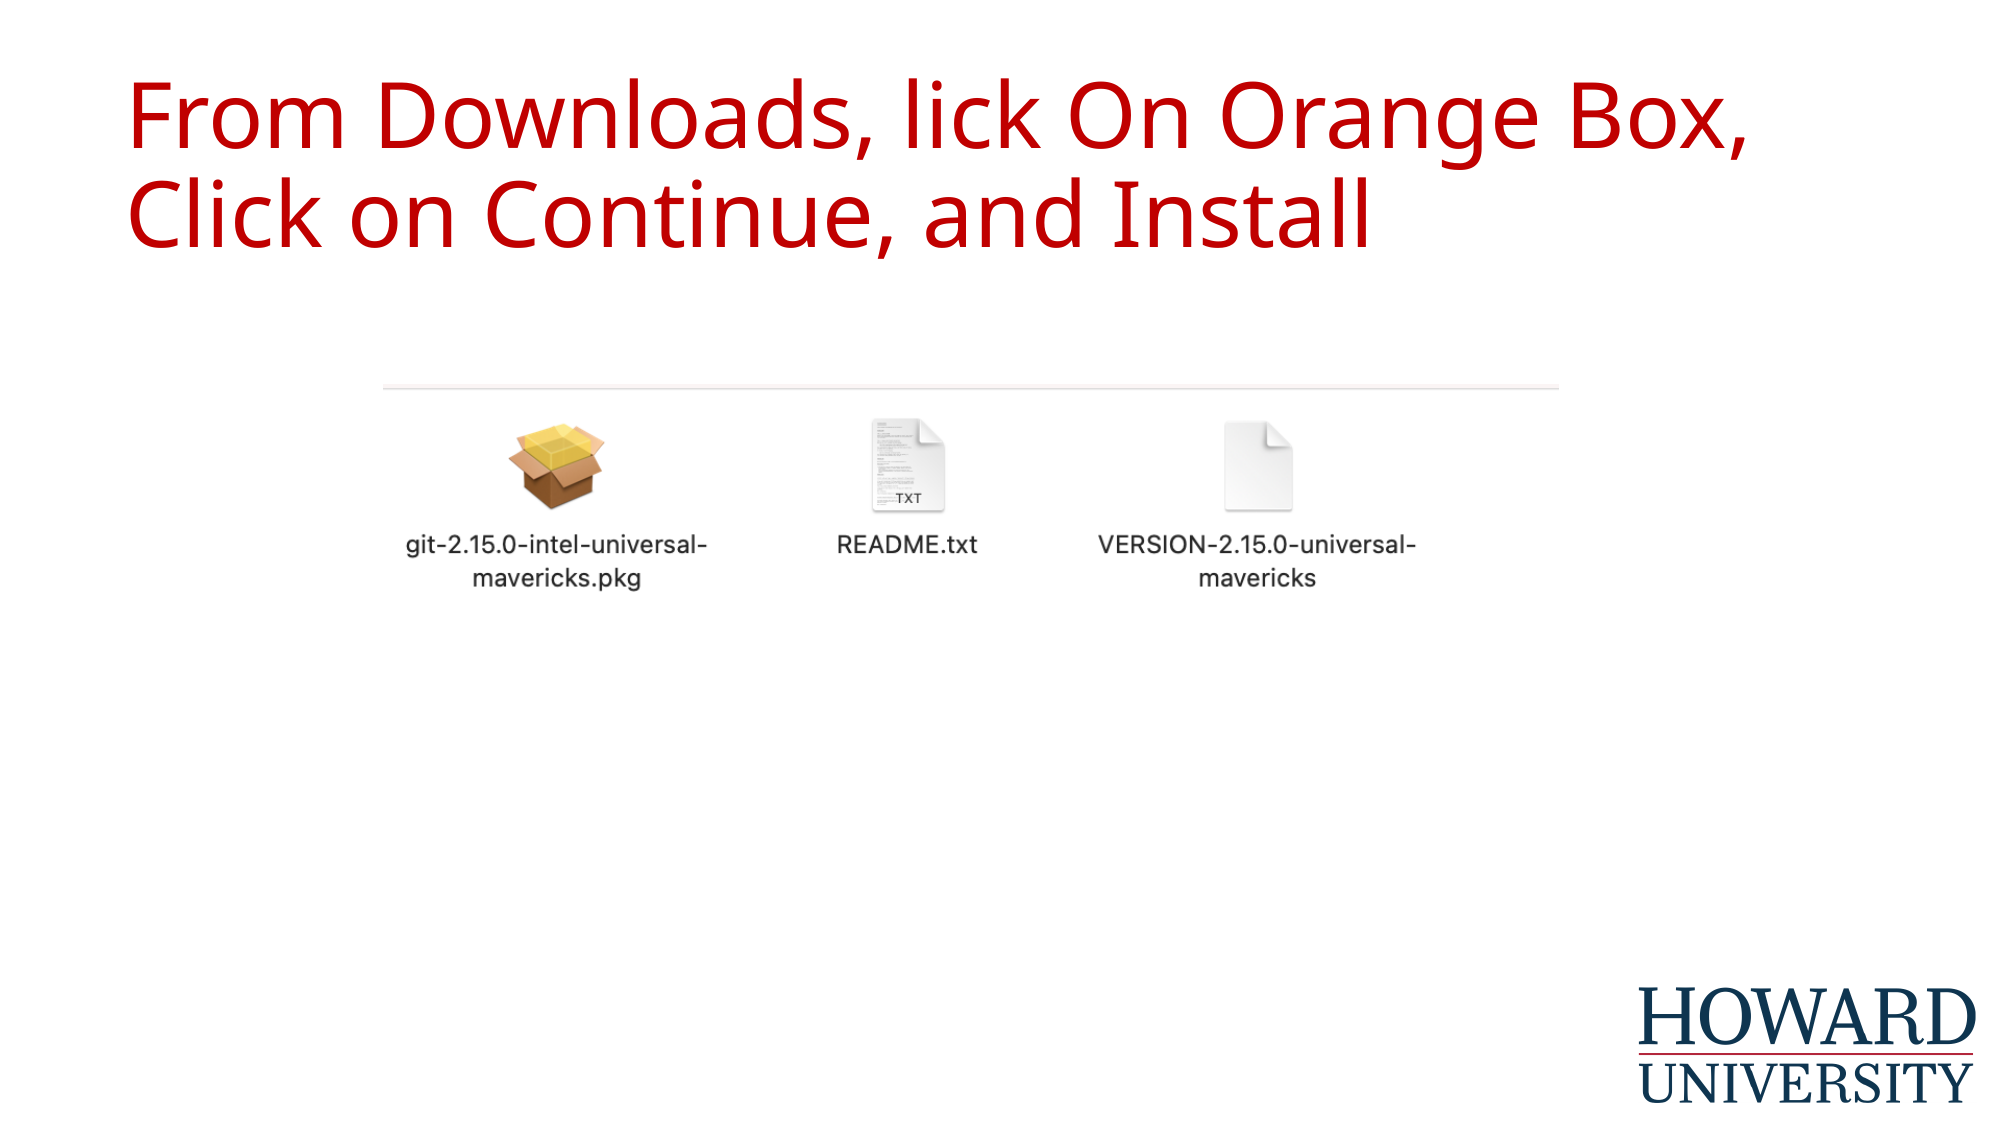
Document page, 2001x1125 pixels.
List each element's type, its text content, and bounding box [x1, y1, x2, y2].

picture [383, 384, 1560, 904]
picture [1638, 979, 1977, 1103]
title From Downloads, lick On Orange Box, Click on Continue, and Install [110, 59, 1853, 278]
